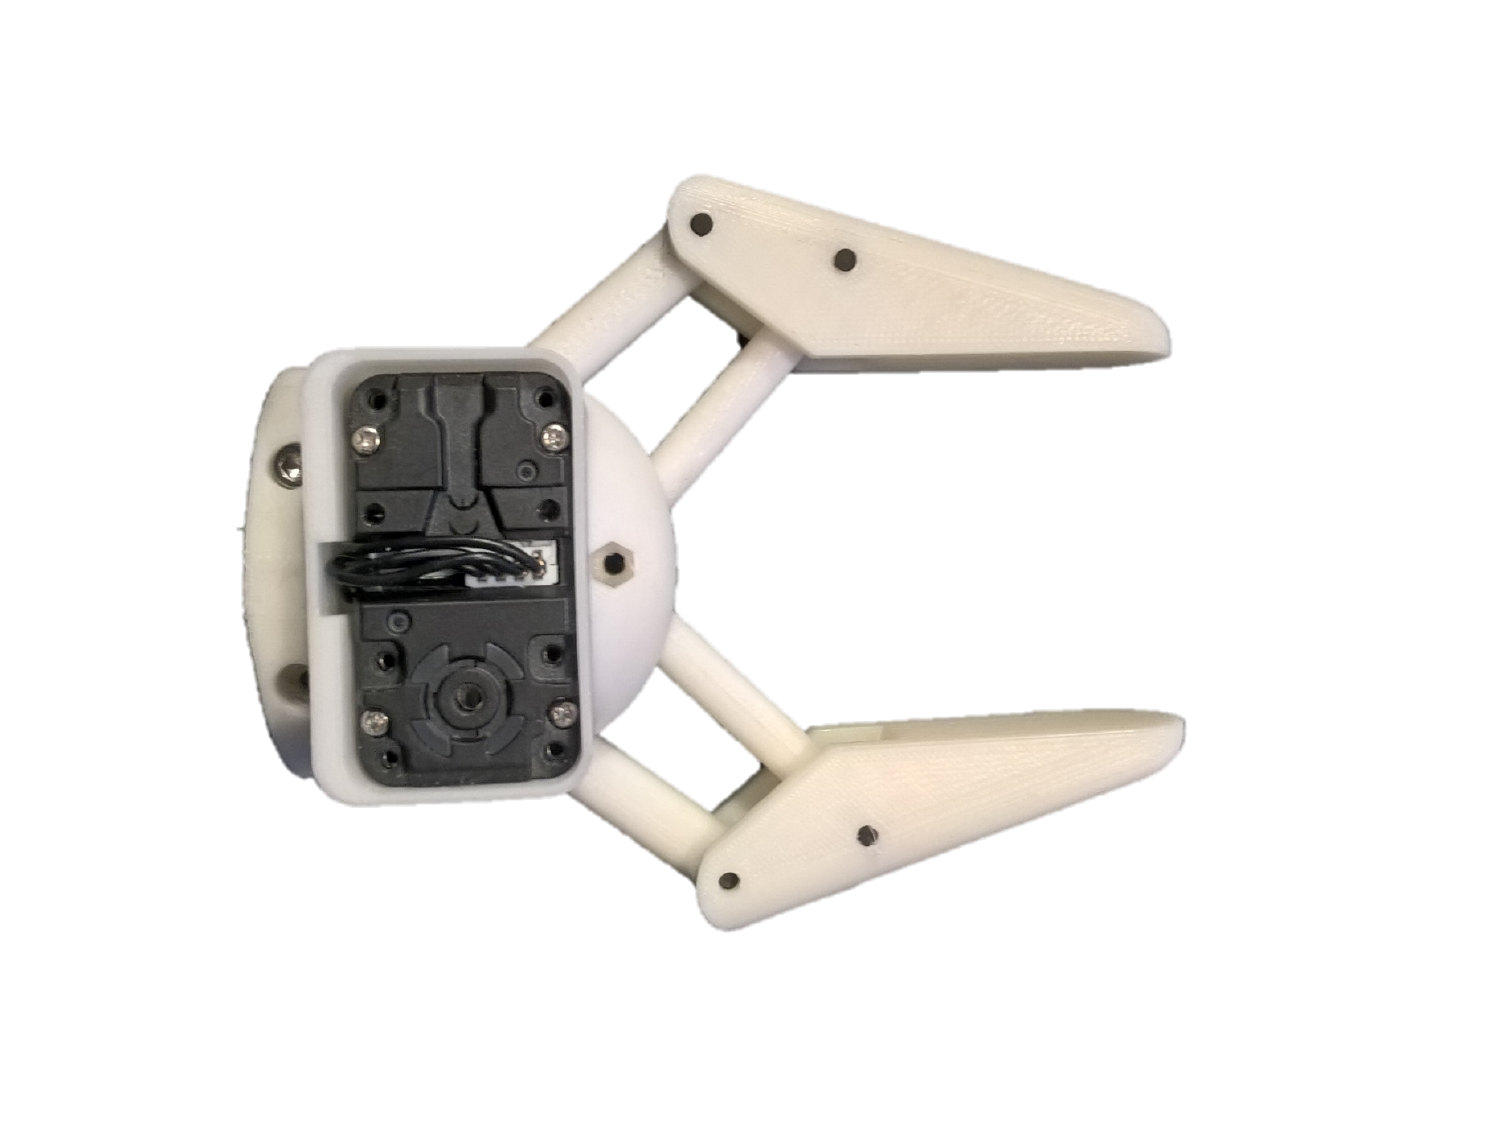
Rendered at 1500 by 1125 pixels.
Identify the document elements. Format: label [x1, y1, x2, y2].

picture [202, 140, 1204, 985]
